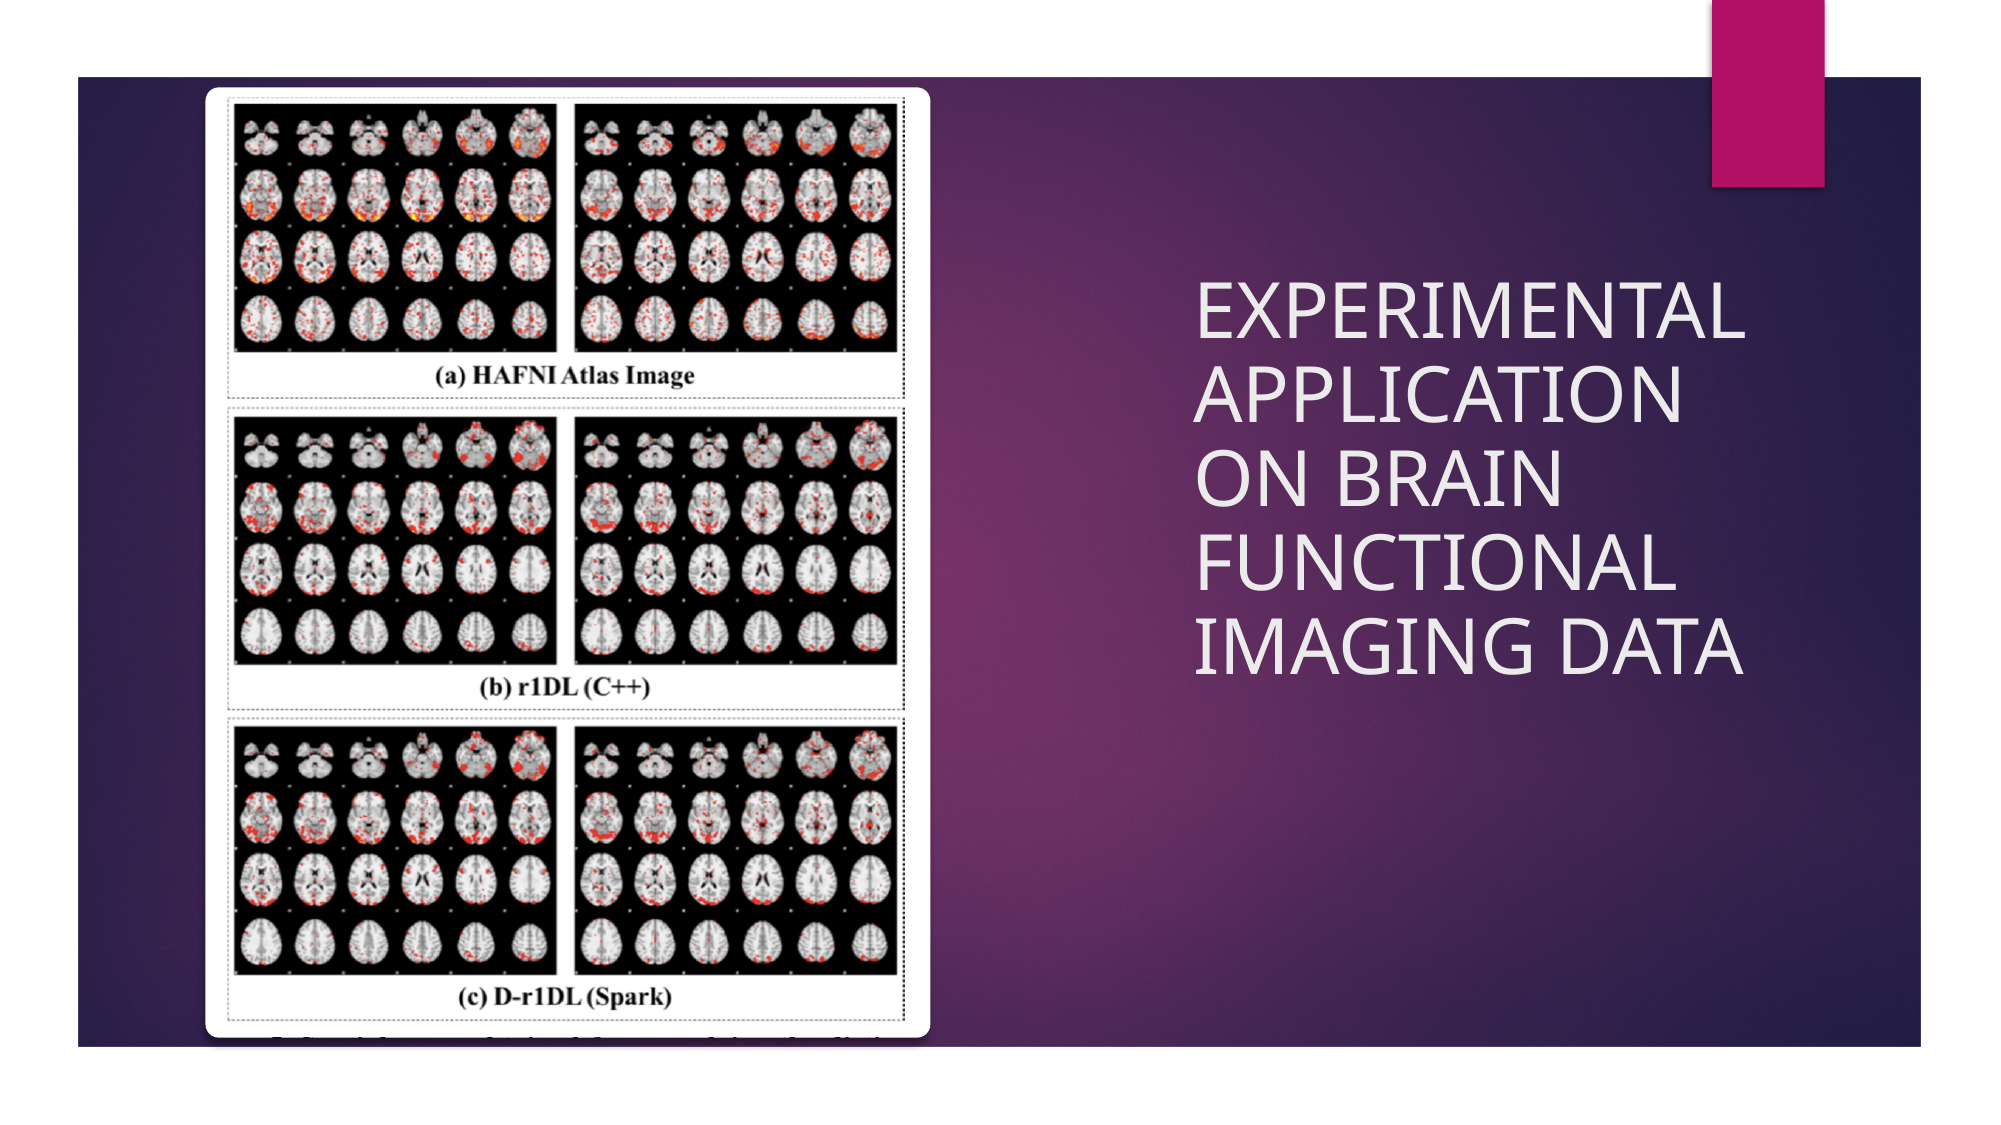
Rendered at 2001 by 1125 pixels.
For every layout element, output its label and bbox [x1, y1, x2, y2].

text_box [0, 0, 2000, 1125]
list [205, 87, 931, 1038]
